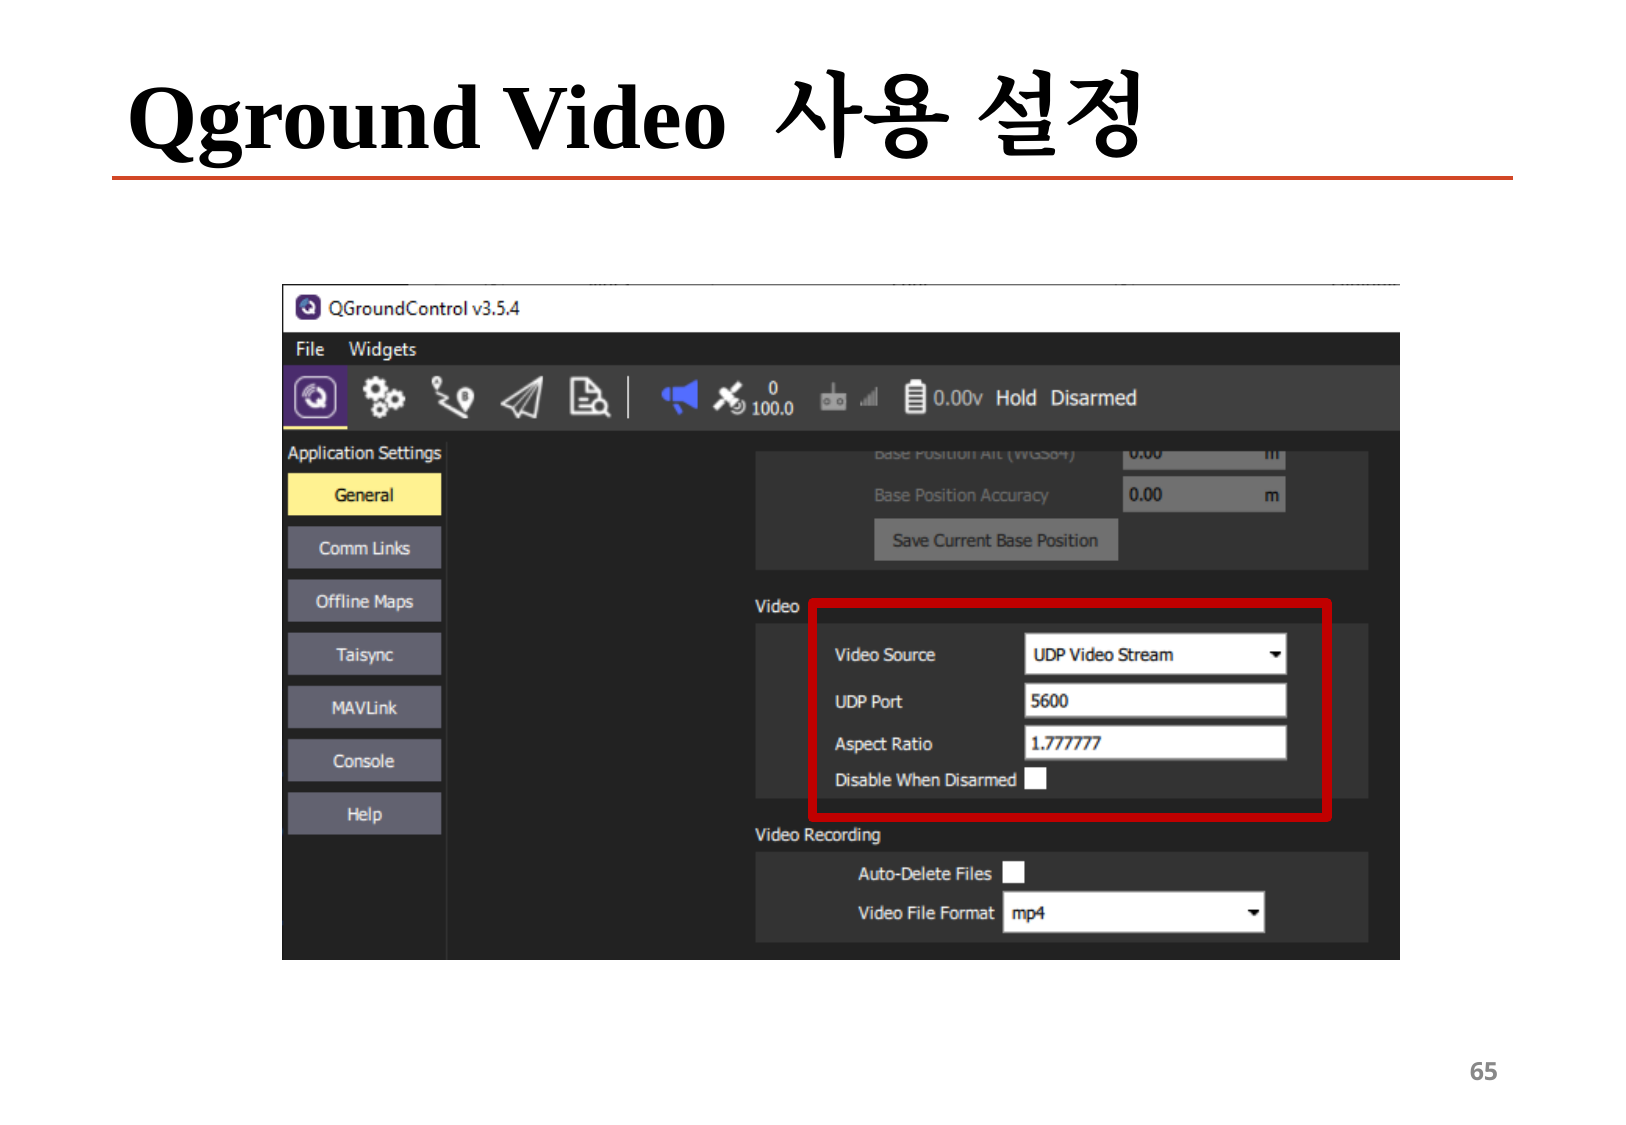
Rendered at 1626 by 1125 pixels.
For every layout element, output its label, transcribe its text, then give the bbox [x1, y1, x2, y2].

slide_number 65 [1433, 1042, 1514, 1103]
picture [282, 284, 1401, 960]
title Qground Video 사용 설정 [111, 59, 1514, 179]
